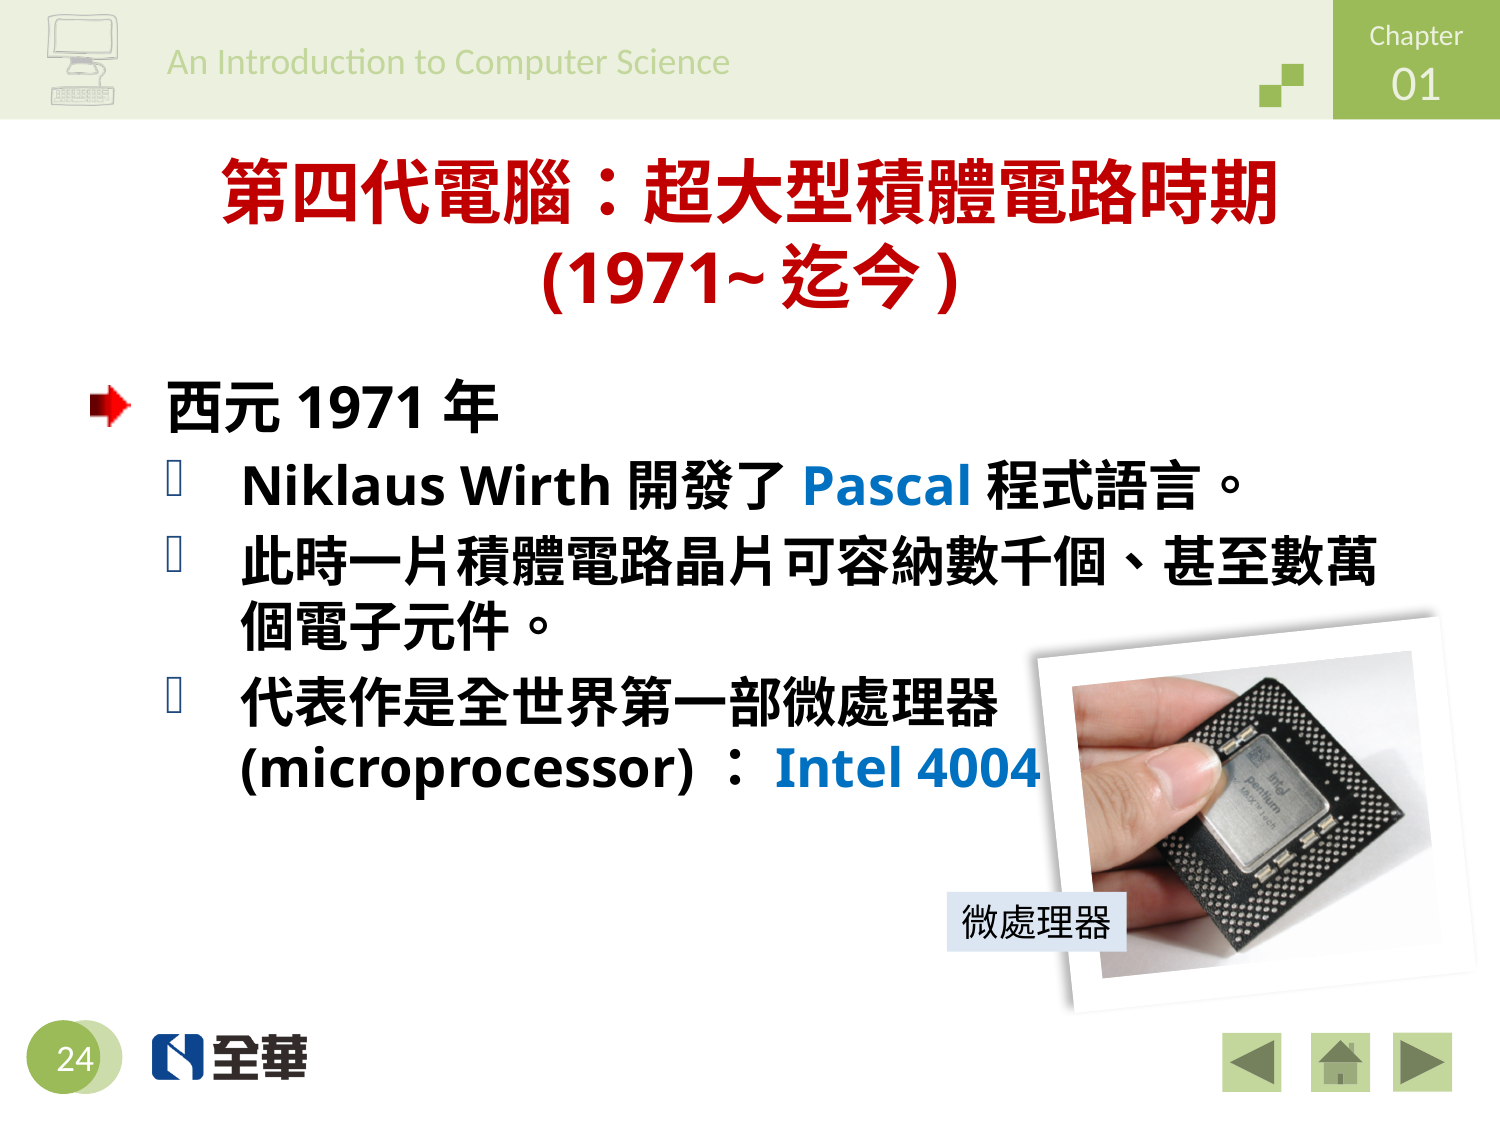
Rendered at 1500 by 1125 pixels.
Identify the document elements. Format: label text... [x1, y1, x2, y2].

text_box 微處理器 [946, 891, 1080, 952]
picture [152, 1034, 307, 1080]
picture [90, 385, 131, 427]
list 西元1971年 Niklaus Wirth開發了Pascal程式語言。 此時一片積體電路晶片可容納數千個、甚至數萬個電子元件。 代表作是全世界第一部微處理器 (microprocessor)：Intel 4004。 [75, 363, 1425, 1005]
picture [47, 14, 118, 106]
picture [1072, 651, 1441, 978]
title 第四代電腦：超大型積體電路時期 (1971~迄今) [75, 138, 1425, 327]
